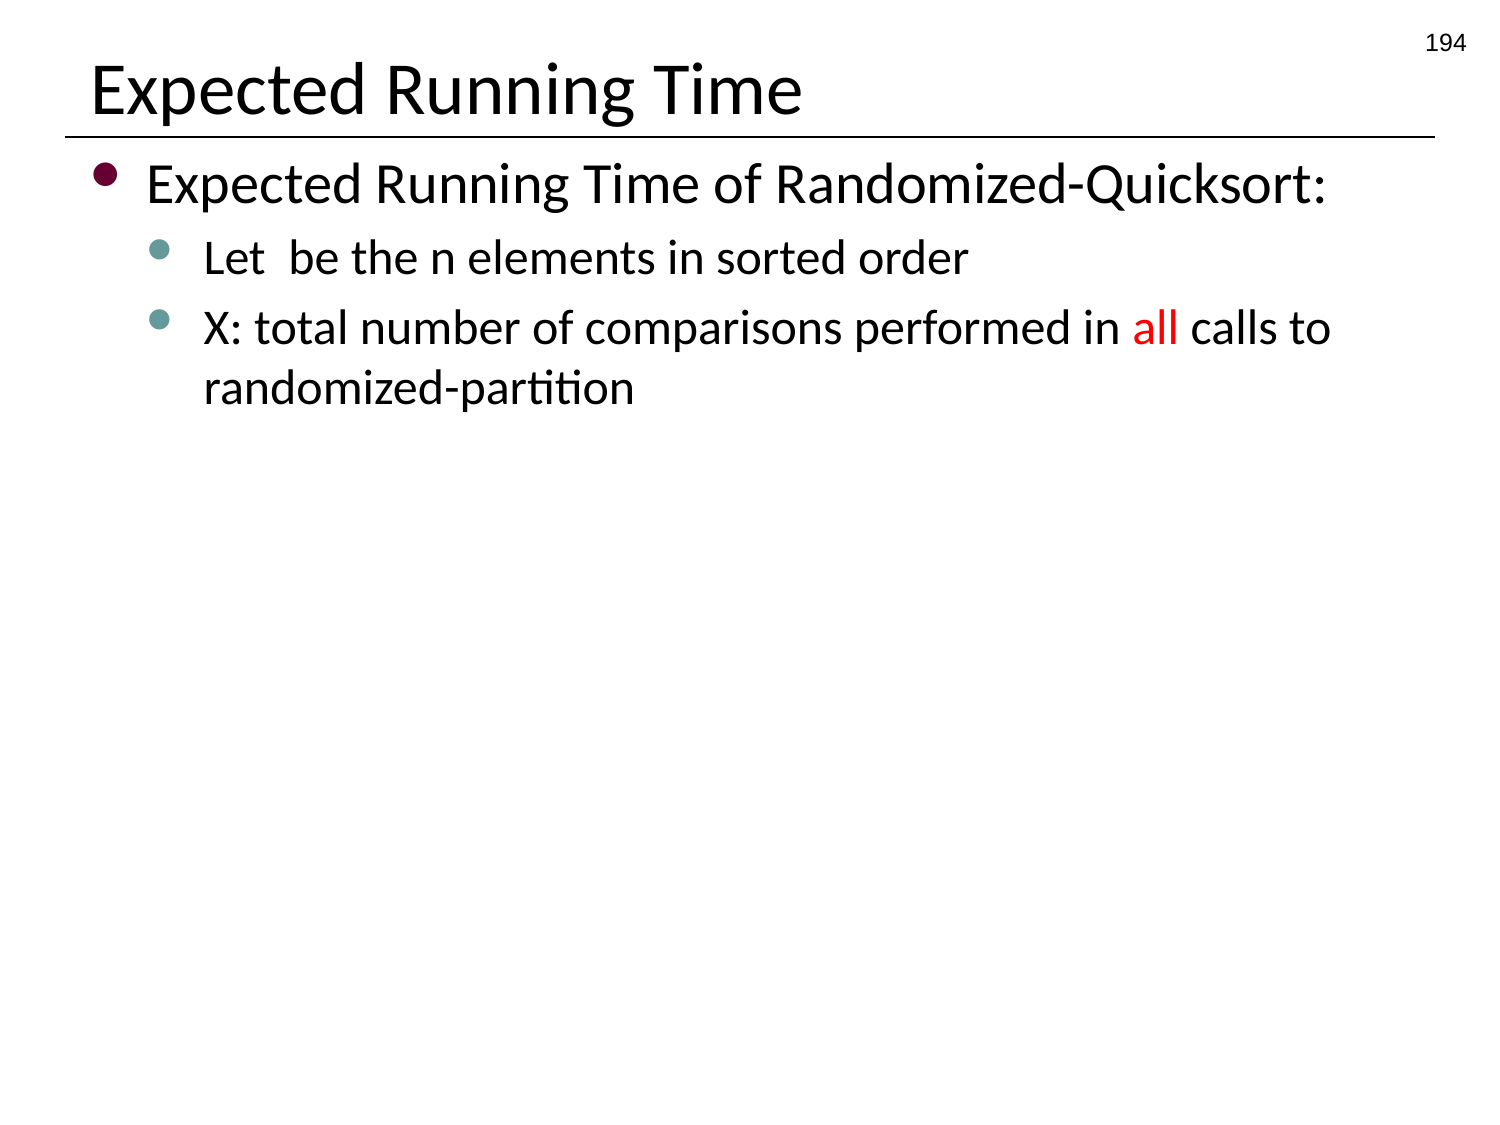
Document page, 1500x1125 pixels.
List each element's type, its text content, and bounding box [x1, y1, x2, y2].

title Expected Running Time [75, 20, 1425, 138]
slide_number 194 [1131, 18, 1483, 62]
